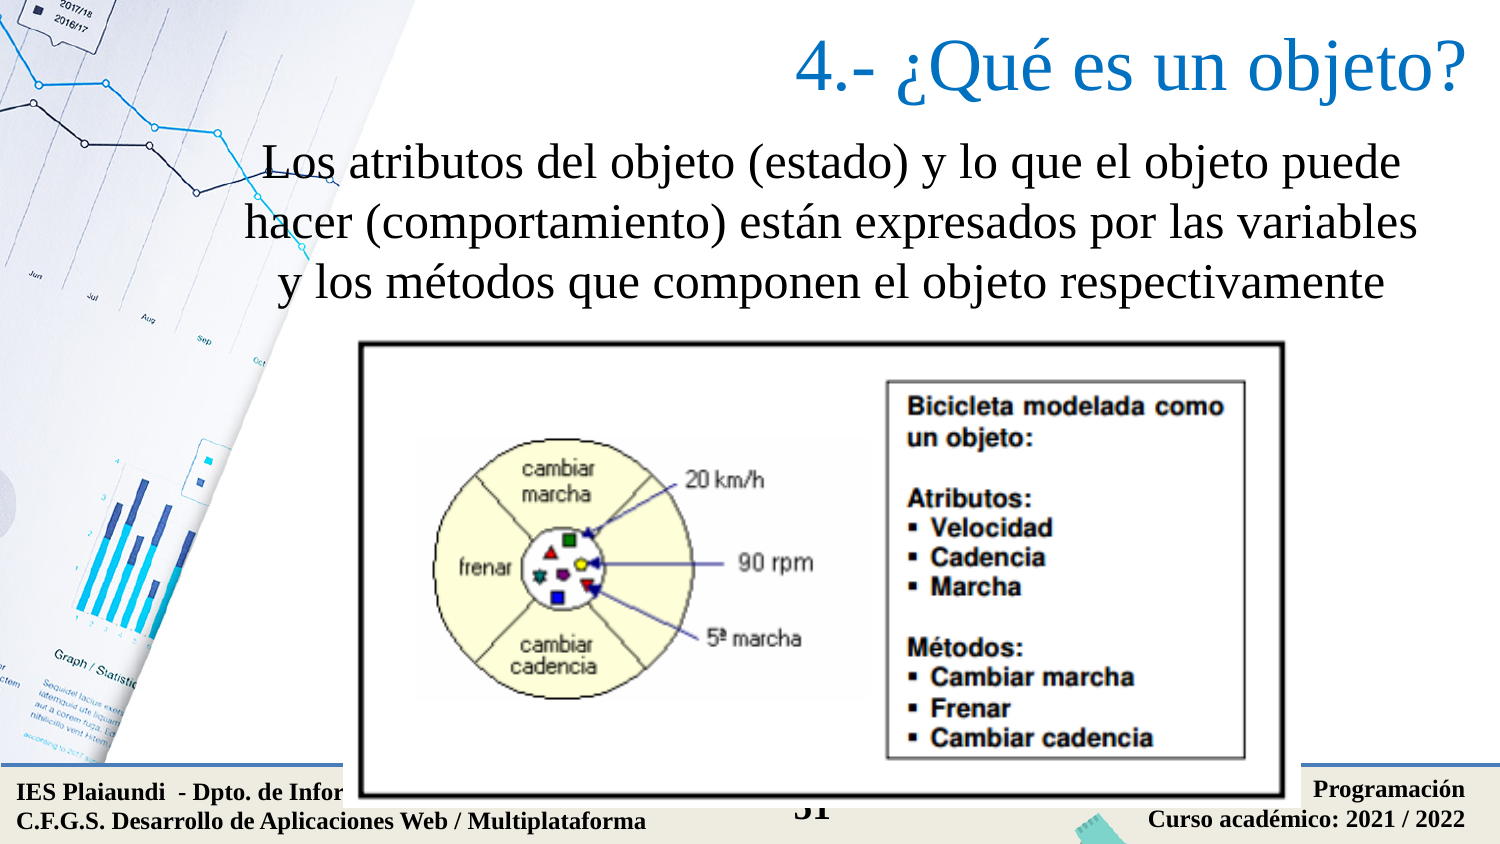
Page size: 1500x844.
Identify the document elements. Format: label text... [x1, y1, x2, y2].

text_box Los atributos del objeto (estado) y lo que el objeto puede hacer (comportamiento) están expresados por las variables y los métodos que componen el objeto respectivamente [217, 122, 1447, 316]
picture [997, 812, 1500, 844]
picture [0, 0, 1500, 808]
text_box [1, 764, 992, 844]
title 4.- ¿Qué es un objeto? [1, 0, 1500, 122]
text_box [1306, 764, 1500, 811]
